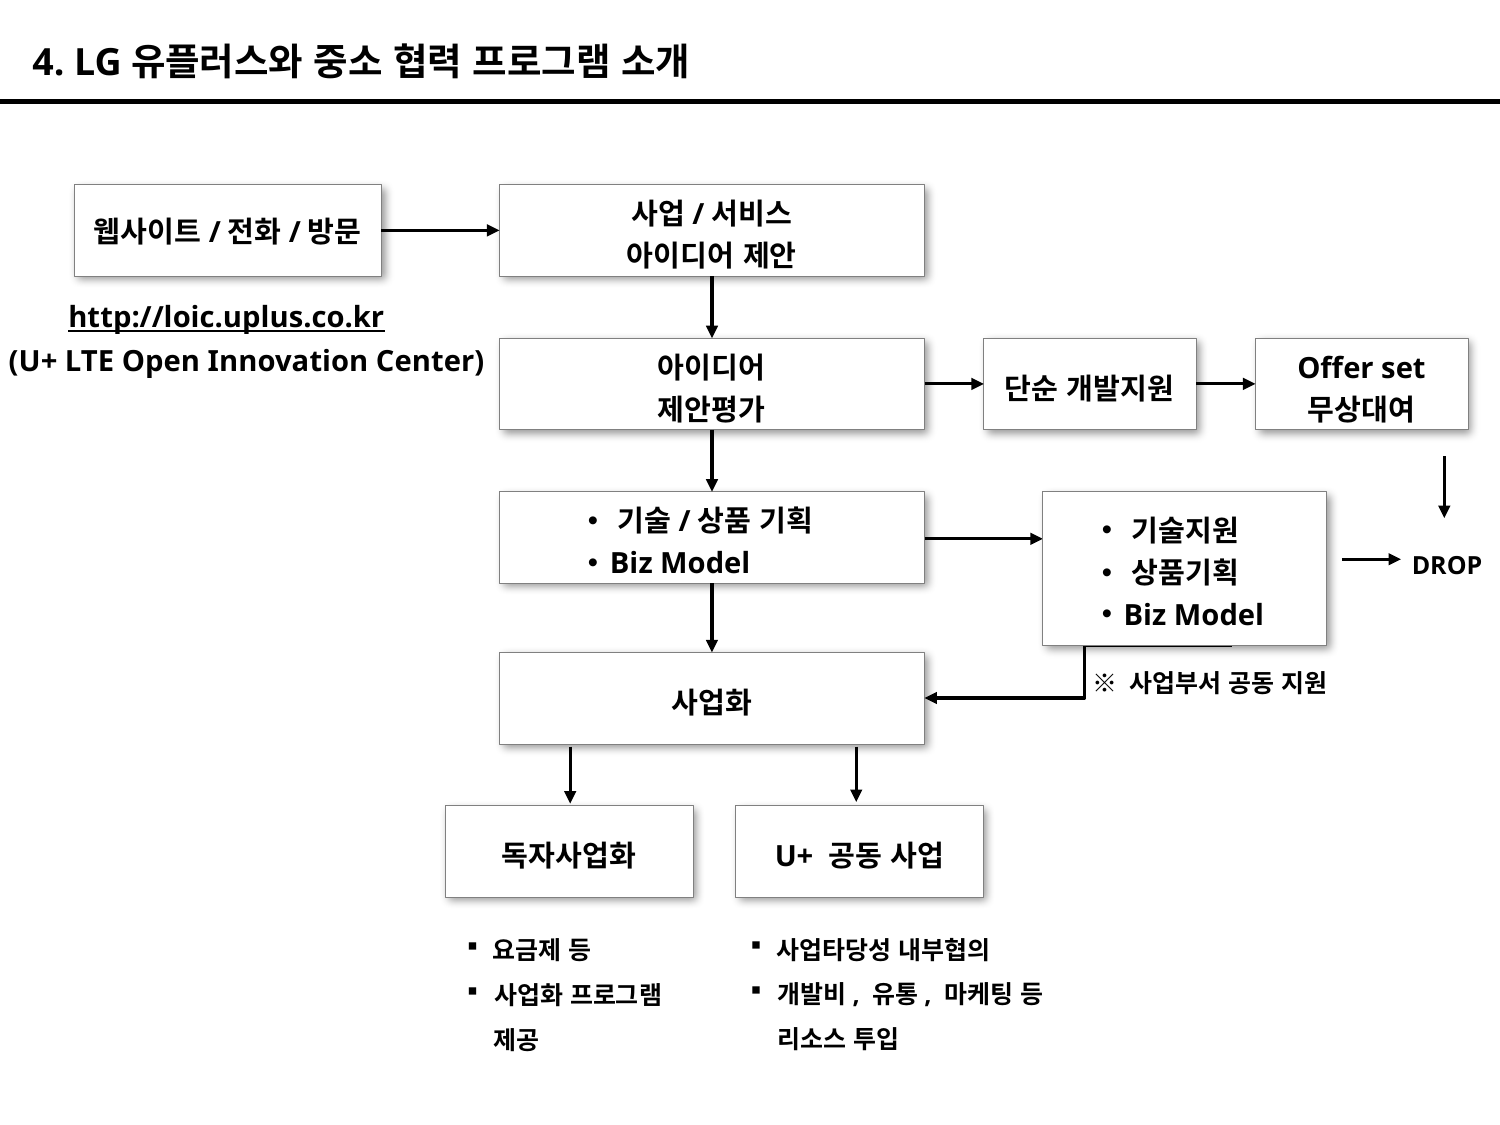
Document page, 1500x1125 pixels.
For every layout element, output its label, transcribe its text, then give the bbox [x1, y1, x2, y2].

text_box DROP [1397, 527, 1500, 587]
text_box 사업화 [497, 650, 927, 746]
text_box 사업/서비스 아이디어 제안 [497, 182, 927, 278]
text_box 요금제 등 사업화 프로그램 제공 [452, 912, 701, 1062]
text_box (U+ LTE Open Innovation Center) [0, 334, 505, 385]
text_box 독자사업화 [443, 803, 695, 899]
text_box 아이디어 제안평가 [497, 336, 927, 432]
text_box U+ 공동 사업 [733, 803, 986, 899]
text_box ※ 사업부서 공동 지원 [1234, 645, 1378, 705]
text_box 기술/상품 기획 Biz Model [497, 489, 927, 585]
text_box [924, 644, 1232, 699]
text_box Offer set 무상대여 [1253, 336, 1470, 432]
text_box 4. LG유플러스와 중소 협력 프로그램 소개 [17, 30, 904, 91]
text_box 웹사이트/전화/방문 [72, 182, 383, 278]
text_box 단순 개발지원 [982, 336, 1198, 432]
text_box http://loic.uplus.co.kr [50, 290, 403, 346]
text_box 사업타당성 내부협의 개발비, 유통, 마케팅 등 리소스 투입 [735, 911, 1173, 1062]
text_box 기술지원 상품기획 Biz Model [1041, 489, 1328, 647]
